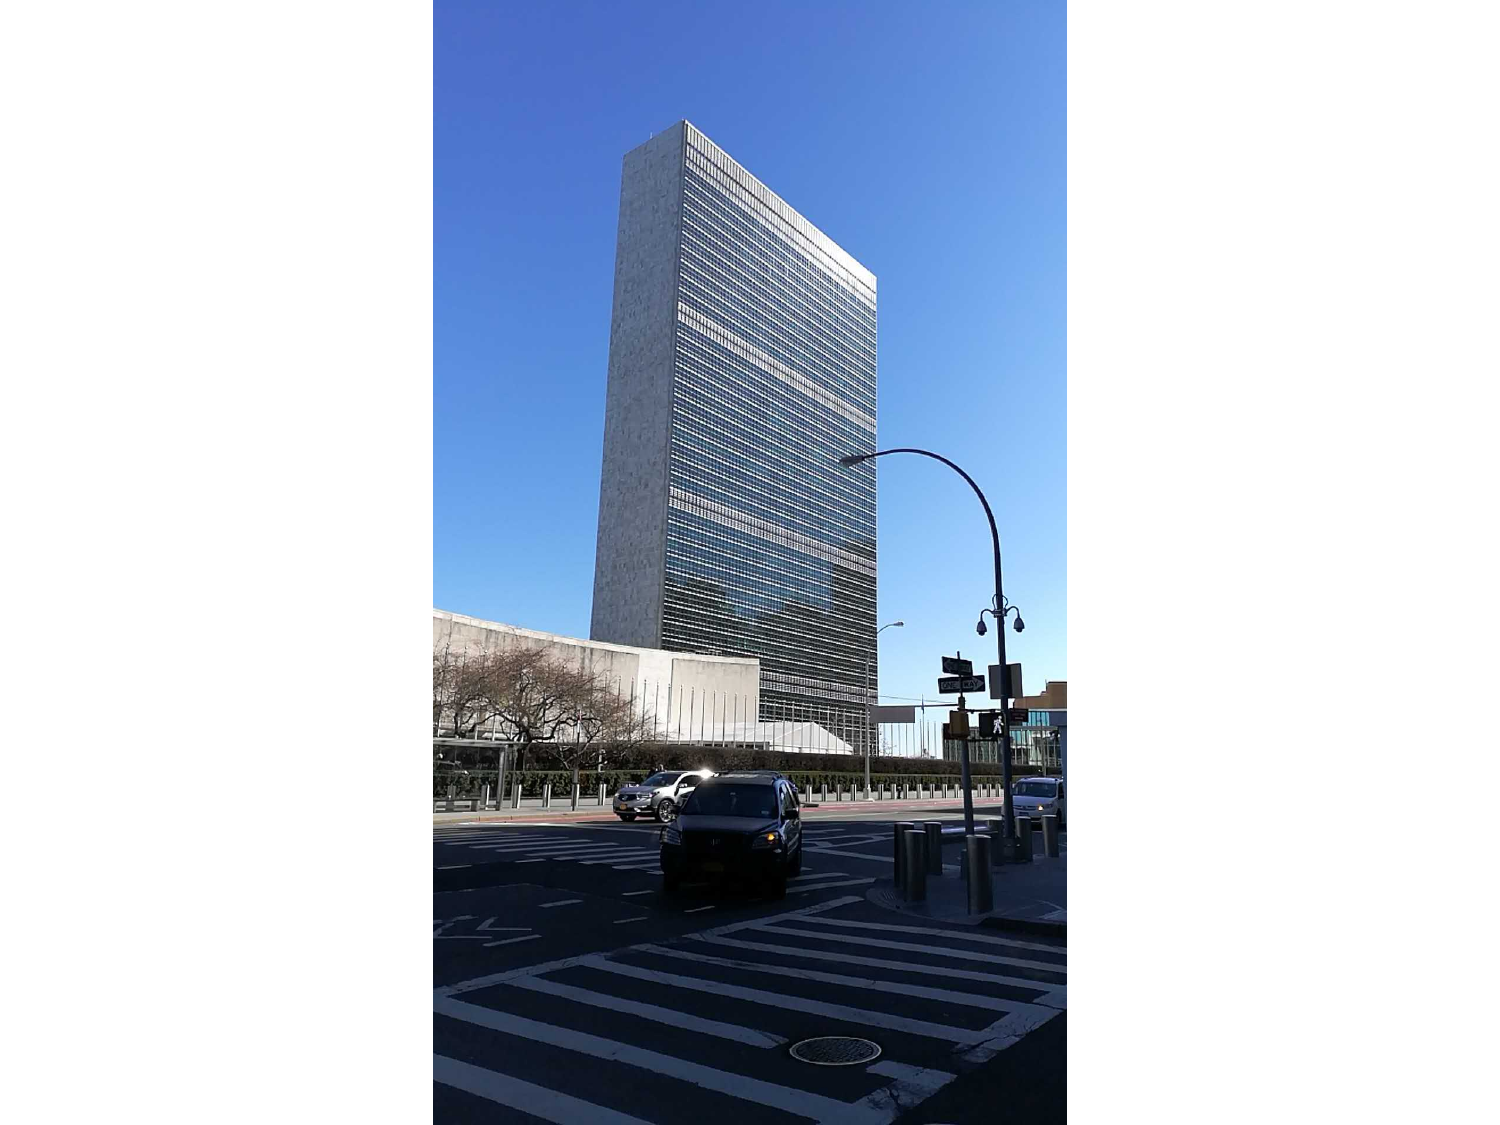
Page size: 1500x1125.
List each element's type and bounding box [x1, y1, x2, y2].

picture [433, 0, 1067, 1125]
